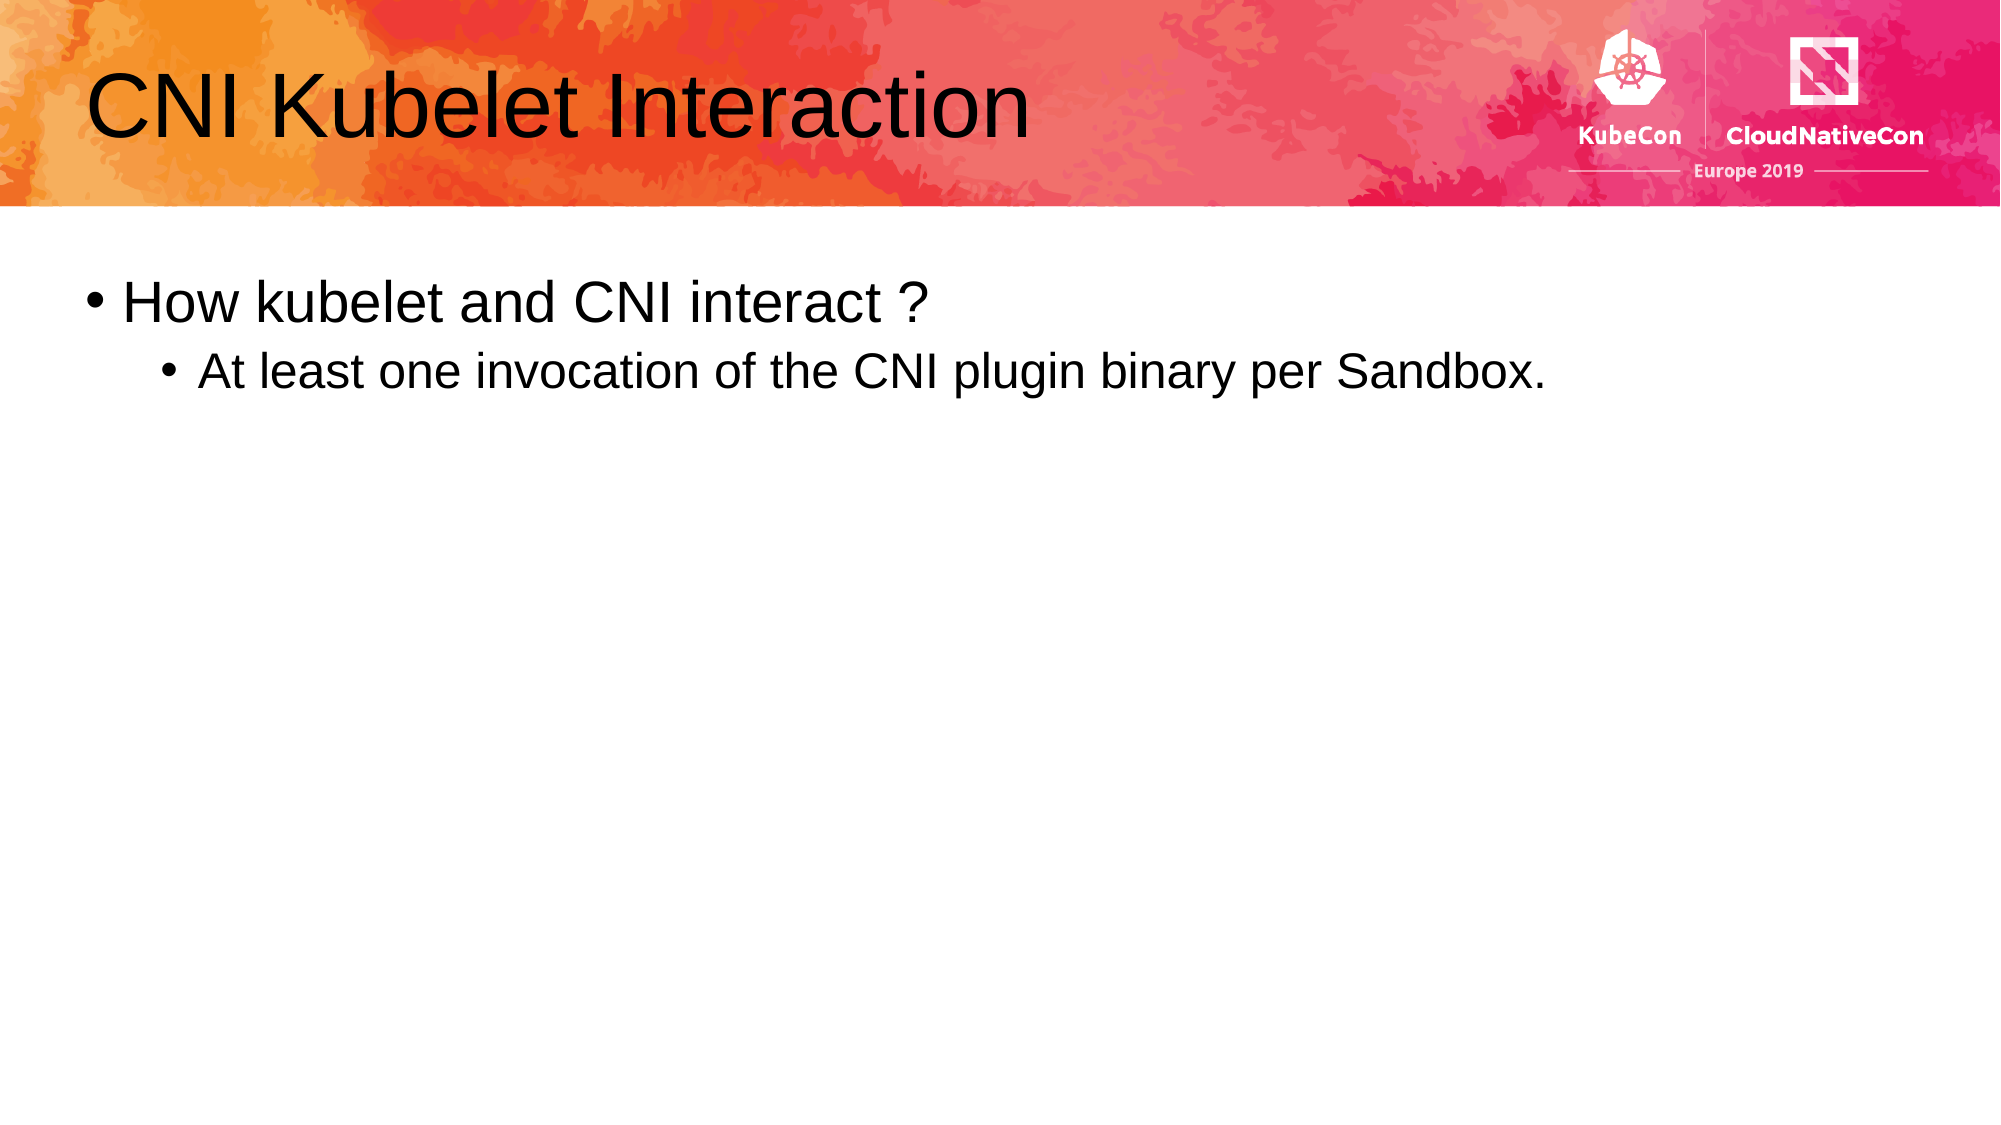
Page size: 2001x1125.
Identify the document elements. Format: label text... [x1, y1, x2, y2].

picture [0, 0, 2000, 1125]
title CNI Kubelet Interaction [70, 0, 1796, 217]
list How kubelet and CNI interact ? At least one invocation of the CNI plugin binary per Sandbox. [70, 264, 1802, 861]
